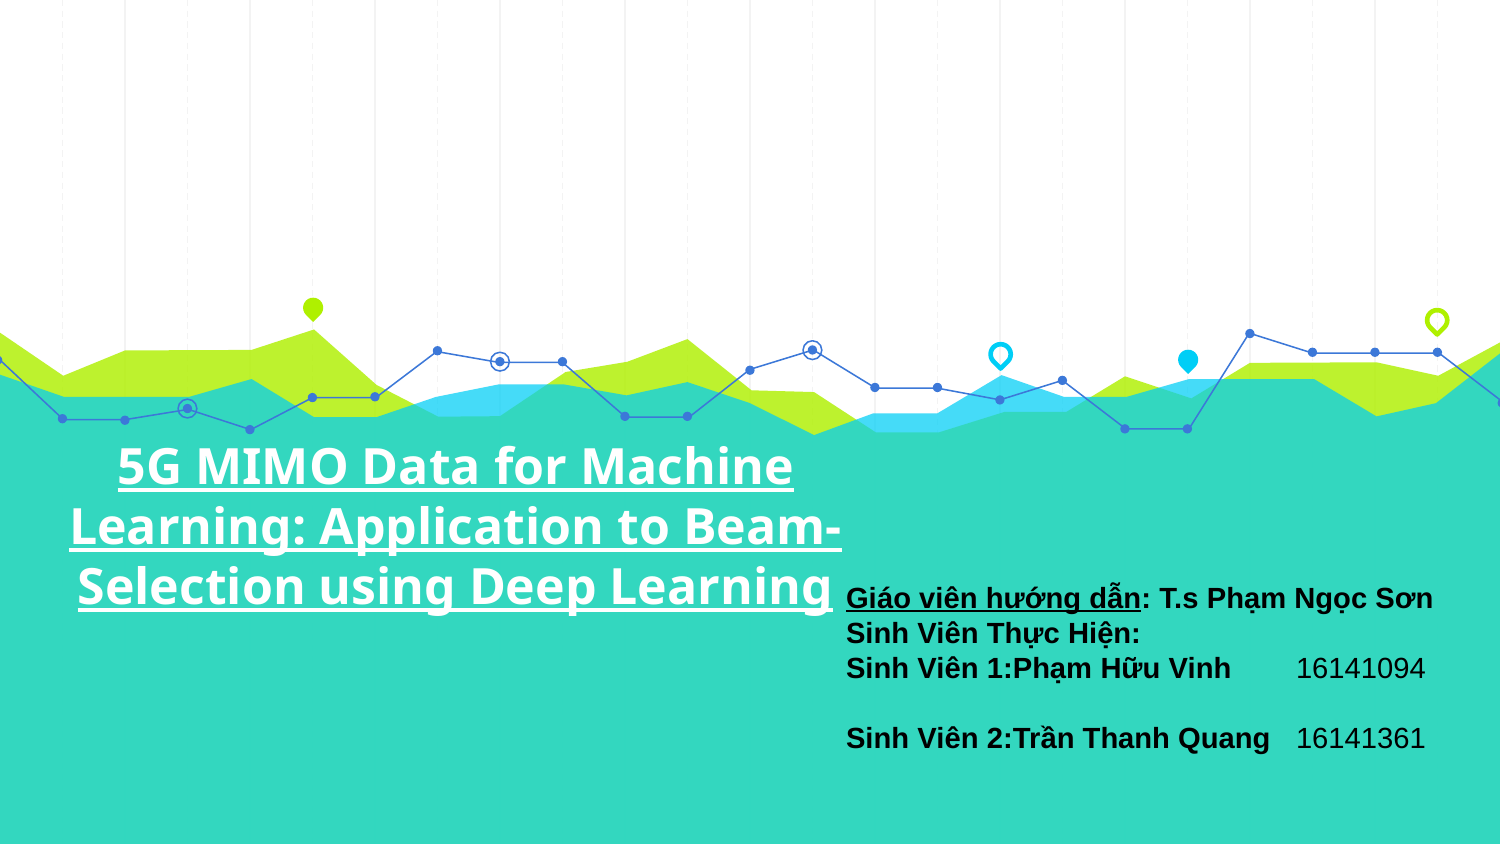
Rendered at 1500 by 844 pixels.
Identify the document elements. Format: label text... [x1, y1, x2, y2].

text_box Giáo viên hướng dẫn: T.s Phạm Ngọc Sơn Sinh Viên Thực Hiện: Sinh Viên 1:Phạm Hữu Vinh 16141094 Sinh Viên 2:Trần Thanh Quang 16141361 [831, 571, 1482, 832]
title 5G MIMO Data for Machine Learning: Application to Beam-Selection using Deep Learning [0, 459, 916, 650]
